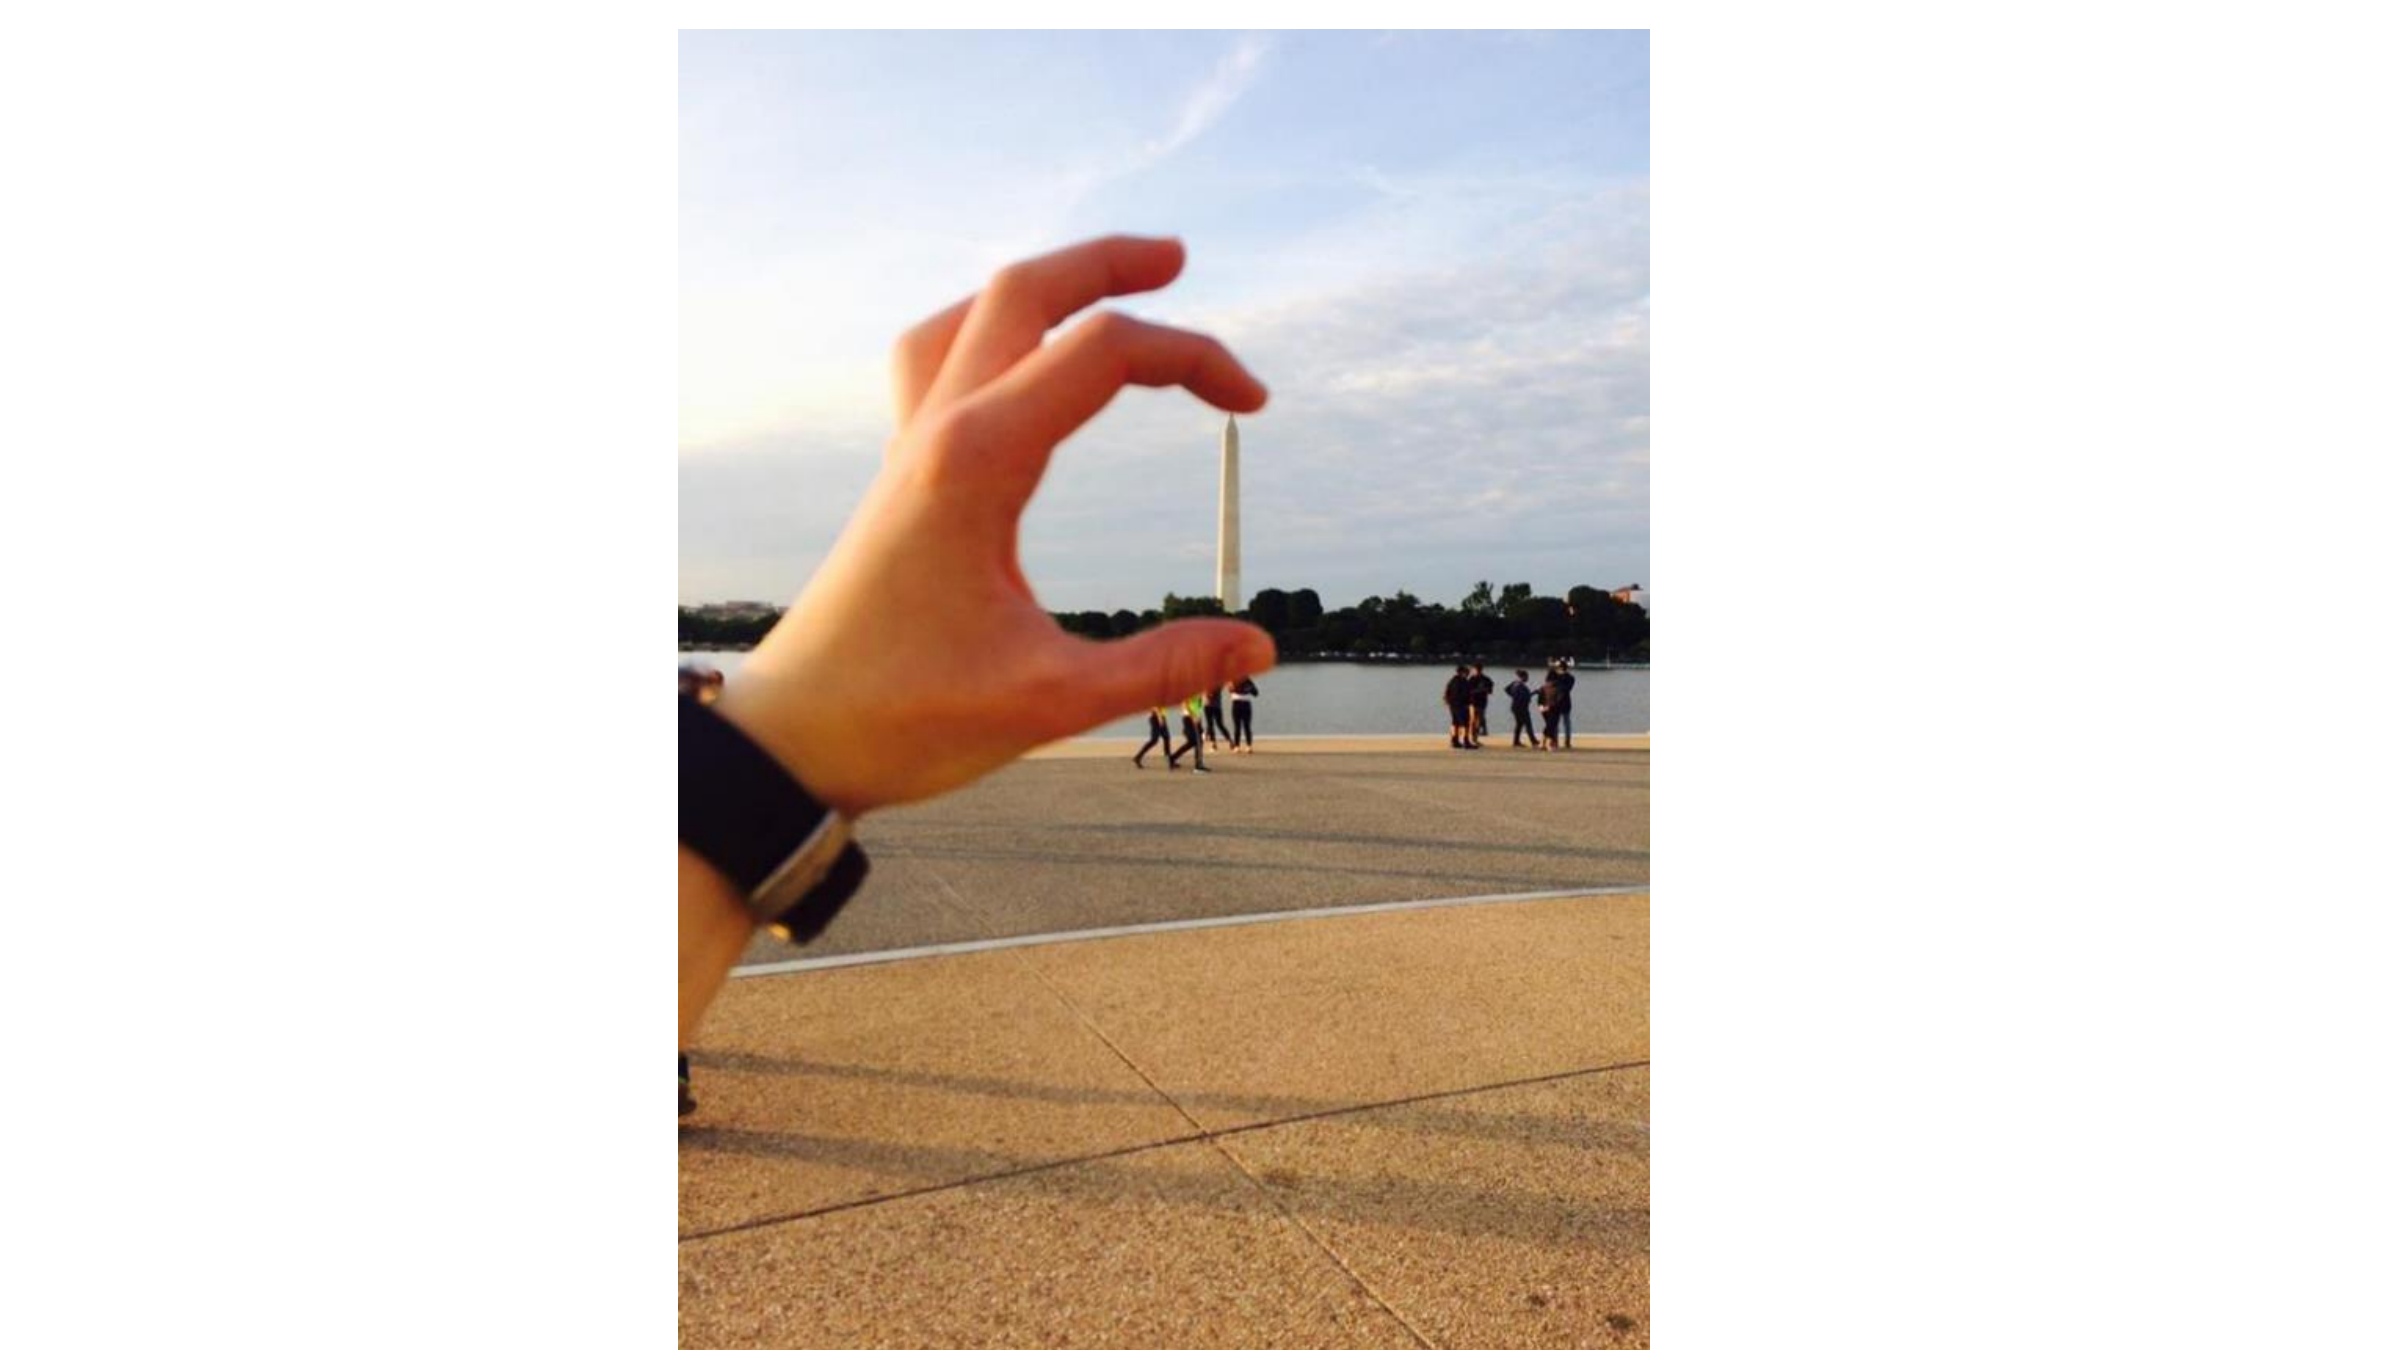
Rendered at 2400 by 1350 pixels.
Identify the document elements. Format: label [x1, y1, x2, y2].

picture [678, 29, 1650, 1350]
